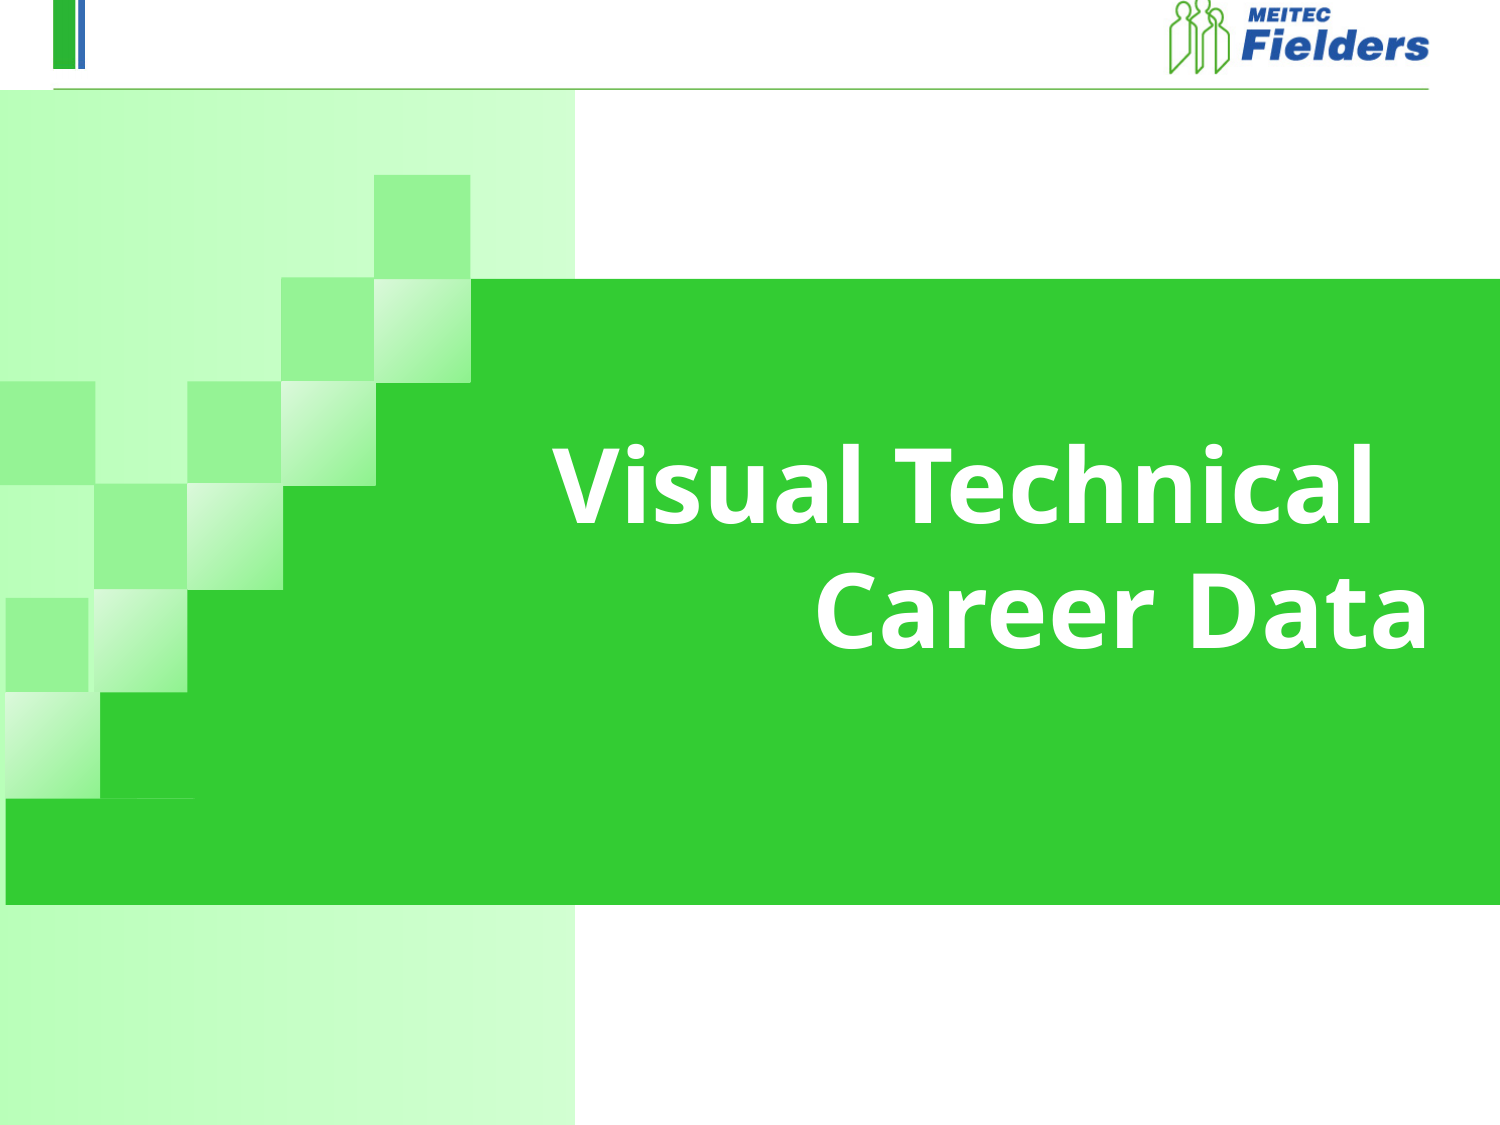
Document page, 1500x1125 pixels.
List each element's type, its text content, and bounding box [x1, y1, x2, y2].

picture [0, 0, 1500, 90]
title Visual Technical Career Data [487, 290, 1475, 799]
